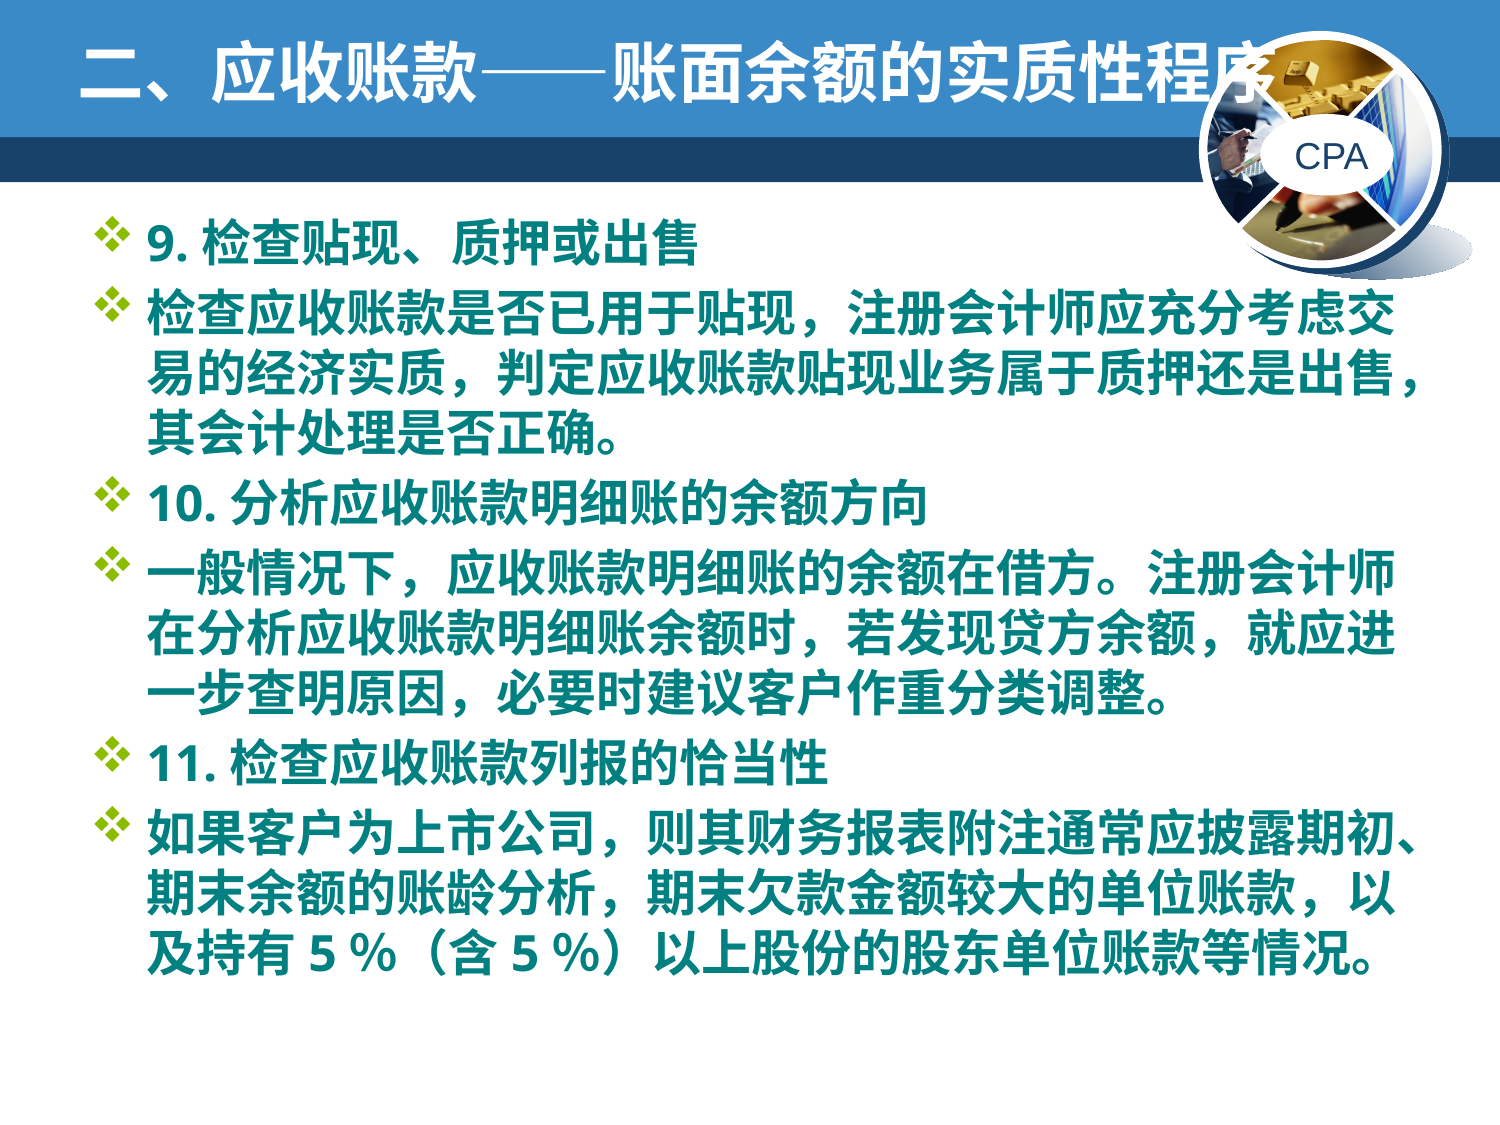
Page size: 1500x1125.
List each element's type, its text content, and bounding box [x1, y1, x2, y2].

picture [1354, 73, 1433, 203]
picture [1207, 118, 1287, 203]
title 二、应收账款——账面余额的实质性程序 [62, 24, 1338, 118]
picture [1267, 186, 1369, 203]
list 9.检查贴现、质押或出售 检查应收账款是否已用于贴现，注册会计师应充分考虑交易的经济实质，判定应收账款贴现业务属于质押还是出售，其会计处理是否正确。 10.分析应收账款明细账的余额方向 一般情况下，应收账款明细账的余额在借方。注册会计师在分析应收账款明细账余额时，若发现贷方余额，就应进一步查明原因，必要时建议客户作重分类调整。 11.检查应收账款列报的恰当性 如果客户为上市公司，则其财务报表附注通常应披露期初、期末余额的账龄分析，期末欠款金额较大的单位账款，以及持有5％（含5％）以上股份的股东单位账款等情况。 [75, 203, 1425, 1065]
picture [1338, 41, 1394, 116]
